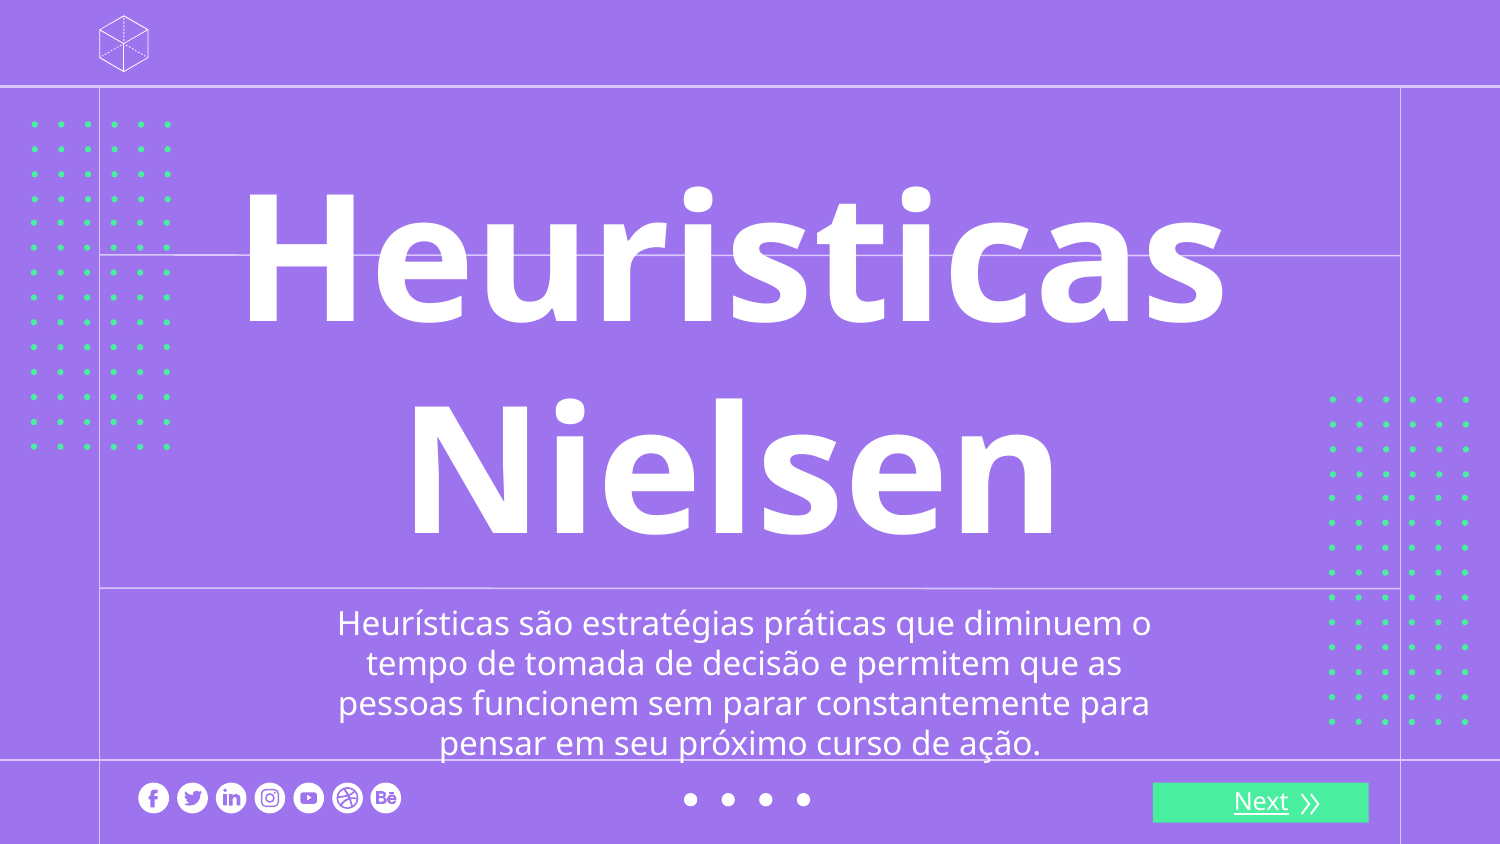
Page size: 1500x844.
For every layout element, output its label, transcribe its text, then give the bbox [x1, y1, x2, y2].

subtitle Heurísticas são estratégias práticas que diminuem o tempo de tomada de decisão e permitem que as pessoas funcionem sem parar constantemente para pensar em seu próximo curso de ação. [289, 587, 1201, 777]
text_box Next [1202, 787, 1320, 819]
title Heuristicas Nielsen [135, 138, 1329, 576]
text_box [1152, 782, 1369, 823]
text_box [683, 792, 811, 807]
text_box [1300, 793, 1320, 815]
